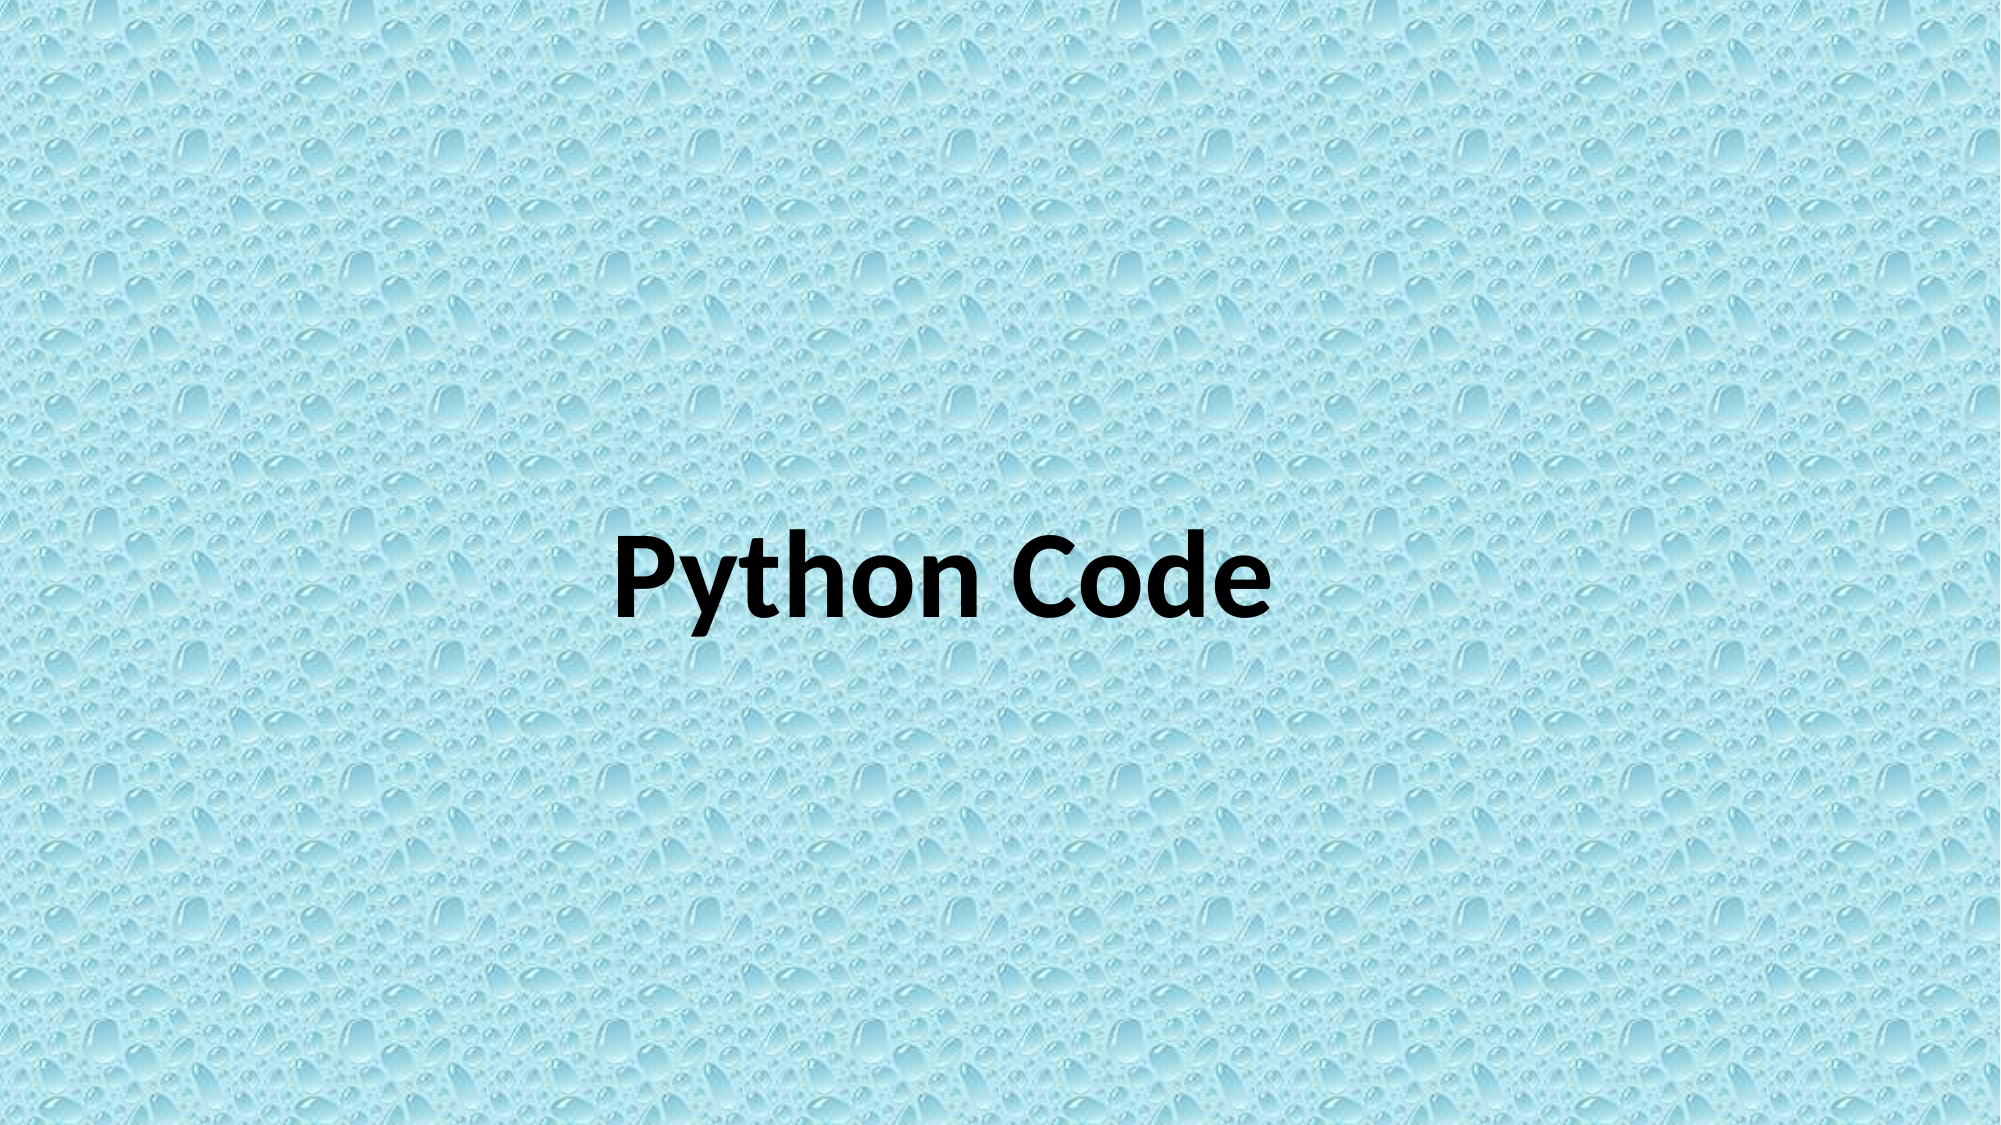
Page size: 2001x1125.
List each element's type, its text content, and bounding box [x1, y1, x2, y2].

picture [0, 0, 2001, 1125]
text_box Python Code [396, 185, 1434, 651]
